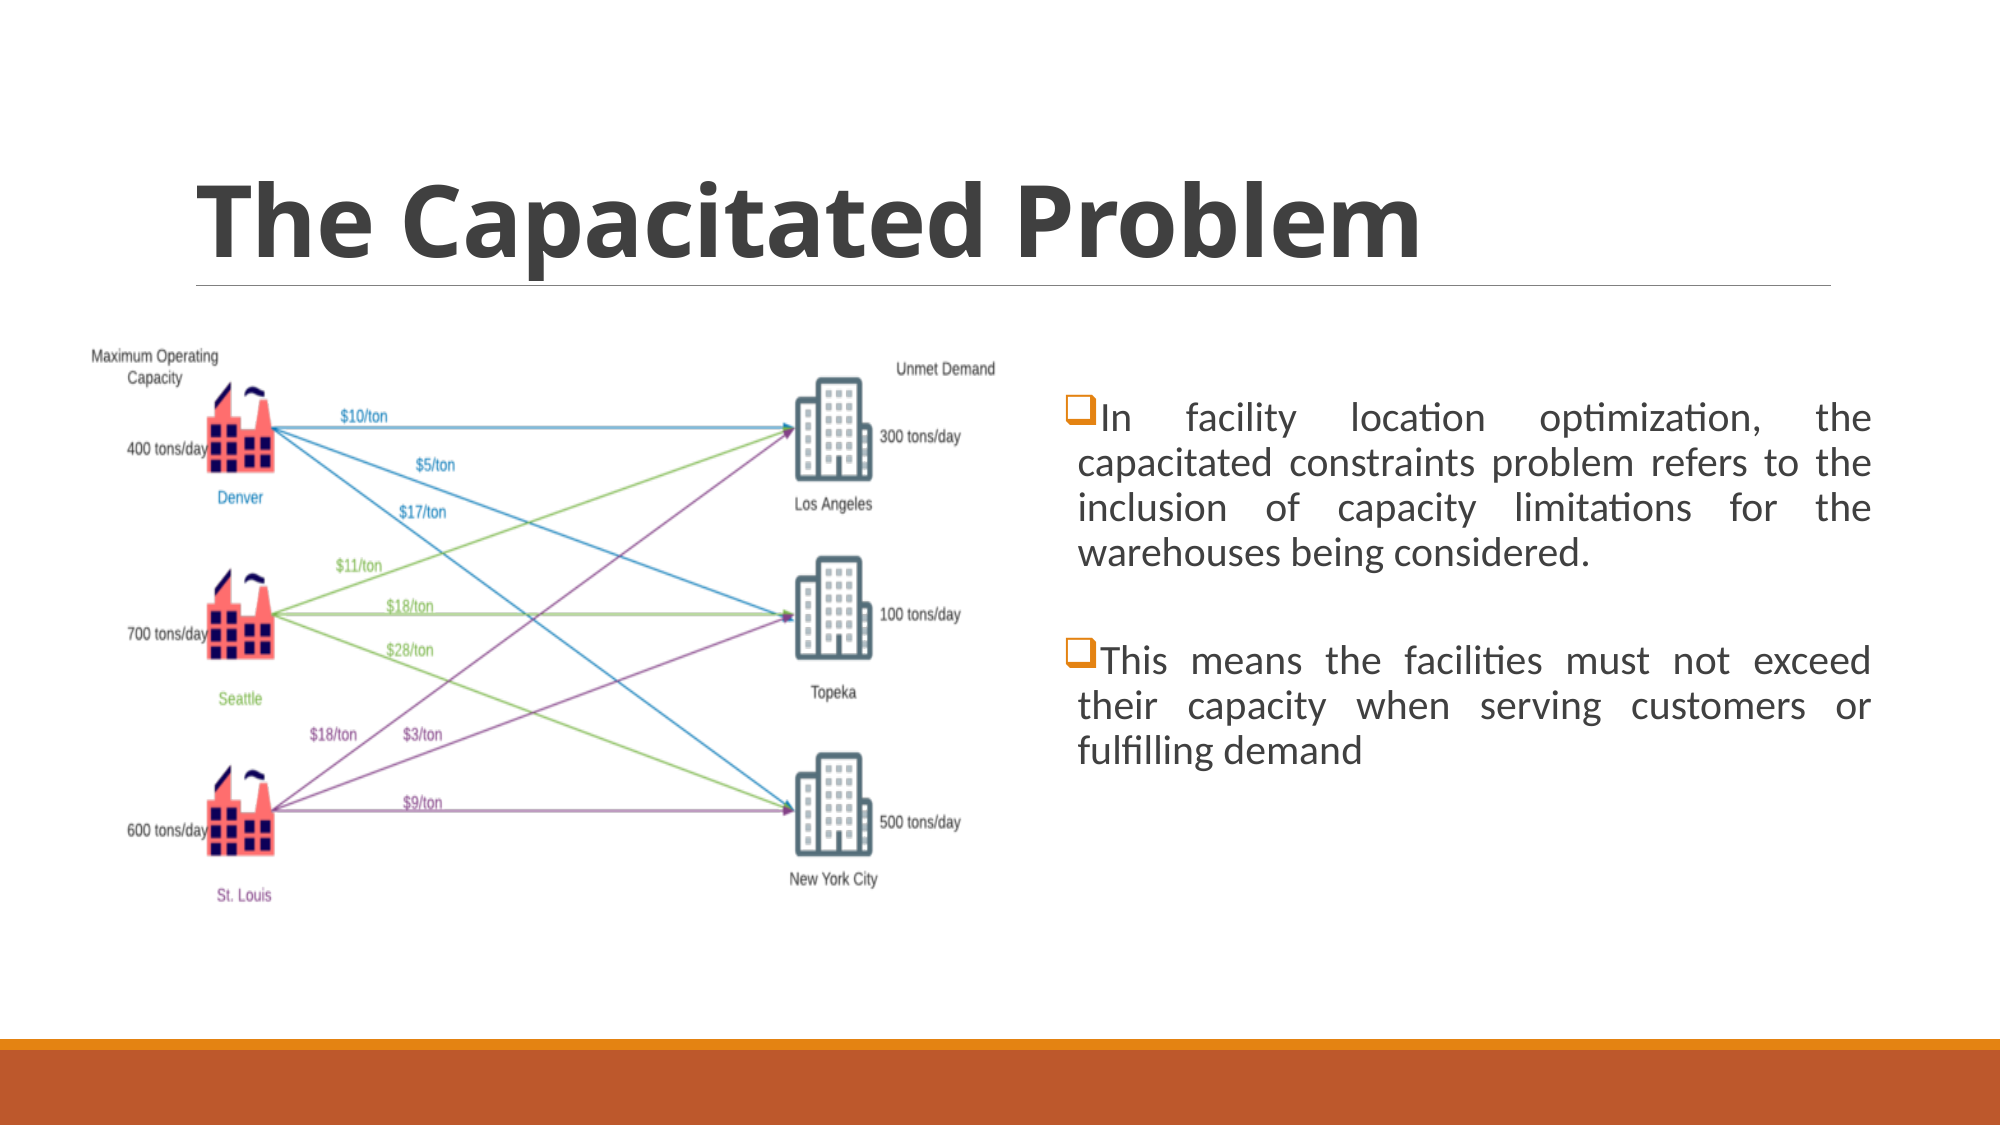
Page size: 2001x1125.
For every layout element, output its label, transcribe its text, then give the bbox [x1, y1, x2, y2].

title The Capacitated Problem [180, 47, 1830, 285]
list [52, 311, 1049, 955]
list In facility location optimization, the capacitated constraints problem refers to the inclusion of capacity limitations for the warehouses being considered. This means the facilities must not exceed their capacity when serving customers or fulfilling demand [1062, 388, 1873, 1049]
